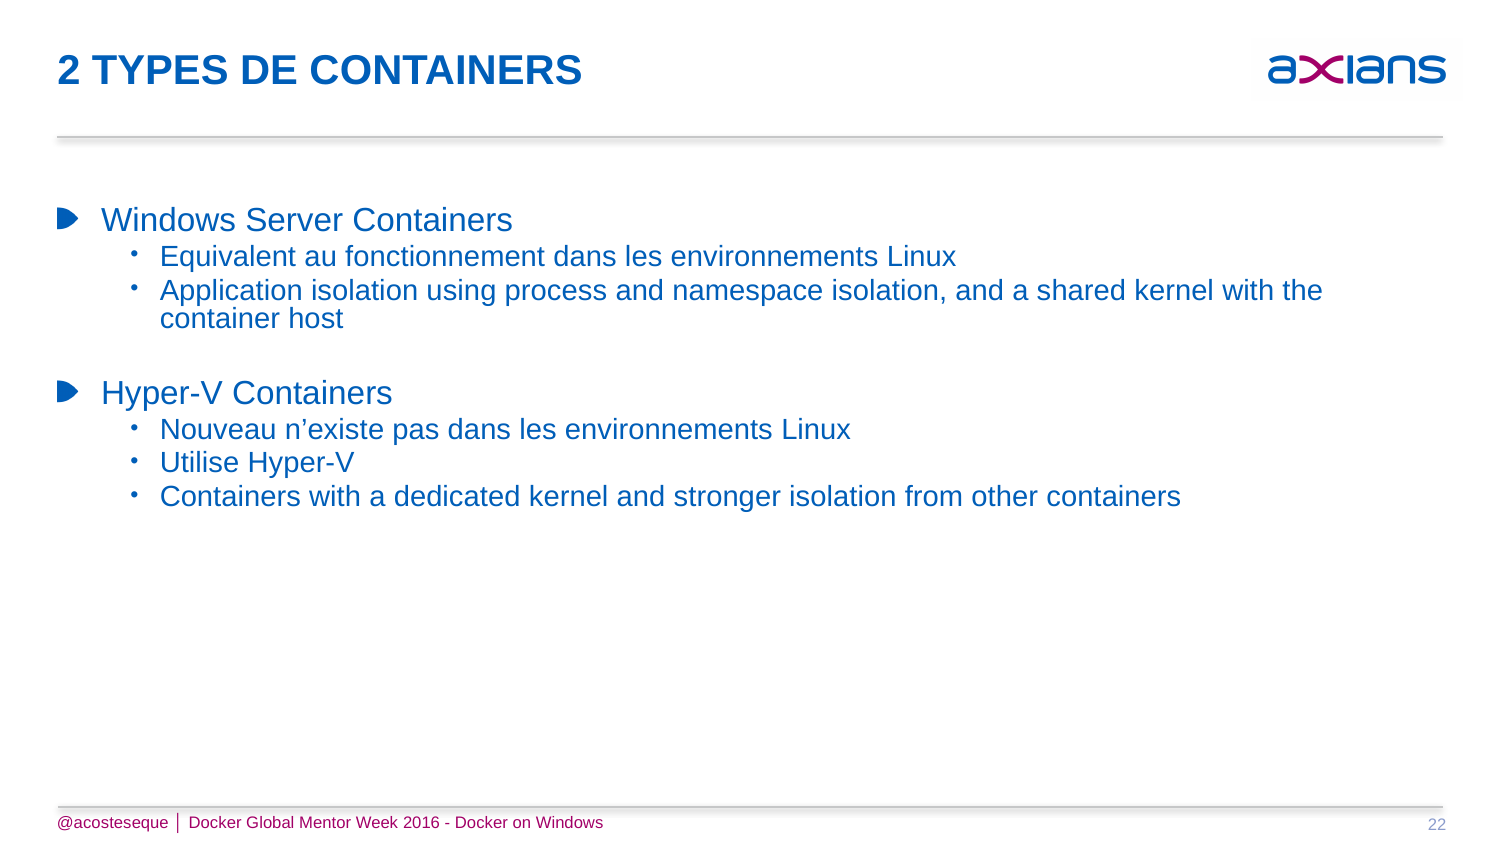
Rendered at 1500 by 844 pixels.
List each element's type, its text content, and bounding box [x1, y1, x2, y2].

picture [57, 379, 79, 403]
picture [1269, 38, 1463, 101]
picture [57, 206, 79, 230]
list Windows Server Containers Equivalent au fonctionnement dans les environnements Linux Application isolation using process and namespace isolation, and a shared kernel with the container host Hyper-V Containers Nouveau n’existe pas dans les environnements Linux Utilise Hyper-V Containers with a dedicated kernel and stronger isolation from other containers [42, 198, 1446, 844]
title 2 Types de containers [42, 0, 1269, 136]
footer @acosteseque │ Docker Global Mentor Week 2016 - Docker on Windows [42, 804, 876, 836]
